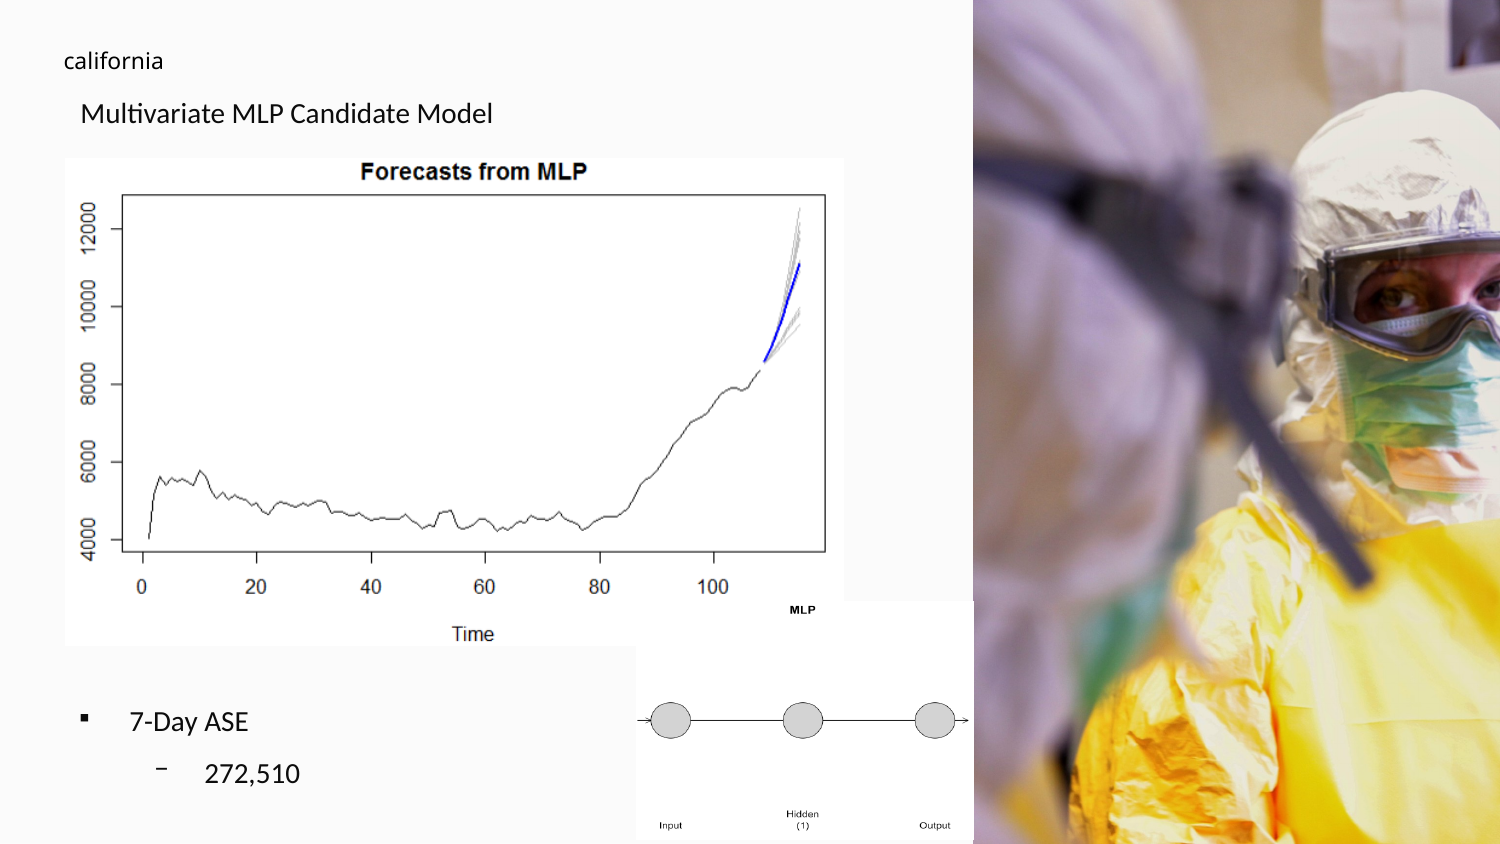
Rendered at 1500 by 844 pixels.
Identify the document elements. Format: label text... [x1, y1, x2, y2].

title california [63, 50, 927, 80]
text_box Multivariate MLP Candidate Model [65, 79, 882, 600]
text_box Multivariate MLP Candidate Model [65, 653, 631, 819]
text_box 7-Day ASE 272,510 [39, 687, 367, 832]
picture [65, 0, 1500, 844]
